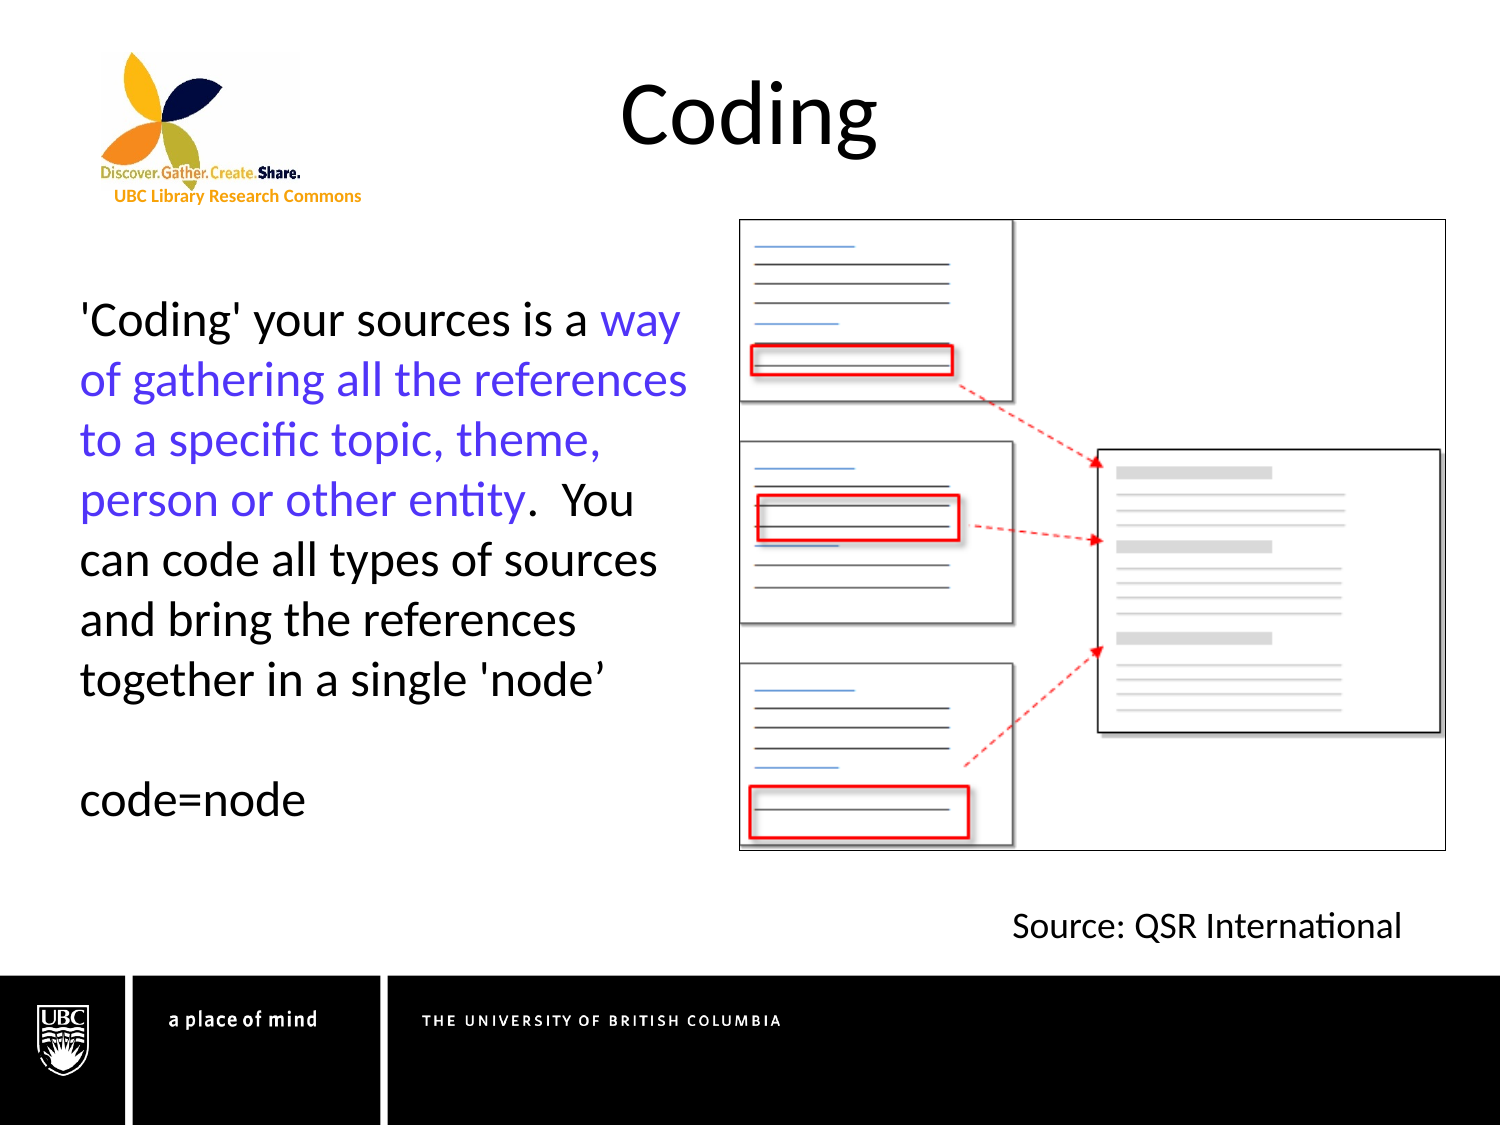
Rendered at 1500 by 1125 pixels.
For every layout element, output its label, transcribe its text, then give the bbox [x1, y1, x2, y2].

slide_number 26 [0, 1025, 191, 1086]
text_box Source: QSR International [997, 893, 1418, 953]
picture [422, 1015, 780, 1026]
title Coding [75, 45, 1425, 233]
picture [169, 1010, 316, 1030]
text_box 'Coding' your sources is a way of gathering all the references to a specific topic, theme, person or other entity. You can code all types of sources and bring the references together in a single 'node’ code=node [64, 278, 703, 834]
picture [37, 1005, 89, 1025]
picture [738, 219, 1446, 852]
